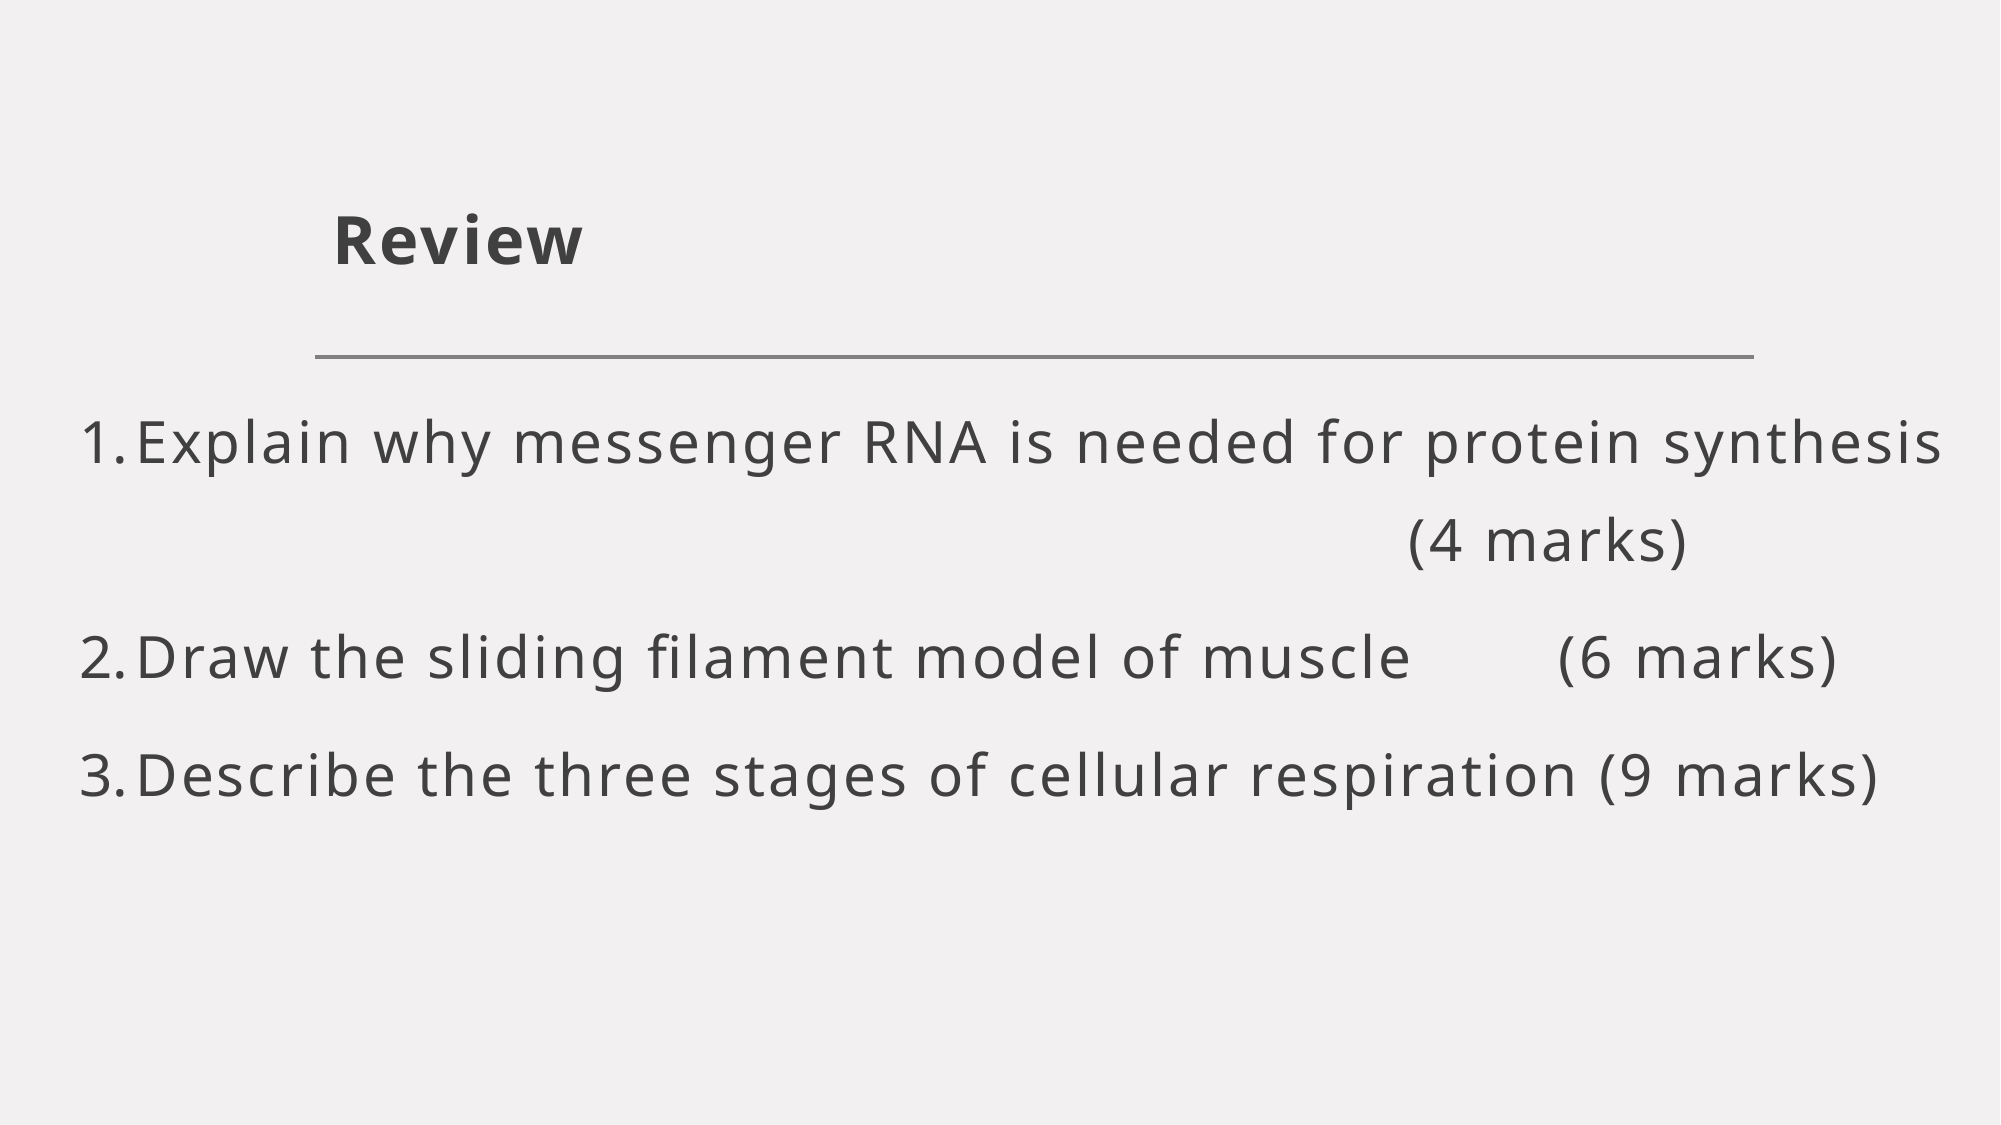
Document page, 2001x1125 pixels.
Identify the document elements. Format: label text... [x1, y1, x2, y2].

list Explain why messenger RNA is needed for protein synthesis (4 marks) Draw the sliding filament model of muscle (6 marks) Describe the three stages of cellular respiration (9 marks) [61, 359, 2000, 1098]
title Review [315, 72, 1754, 294]
